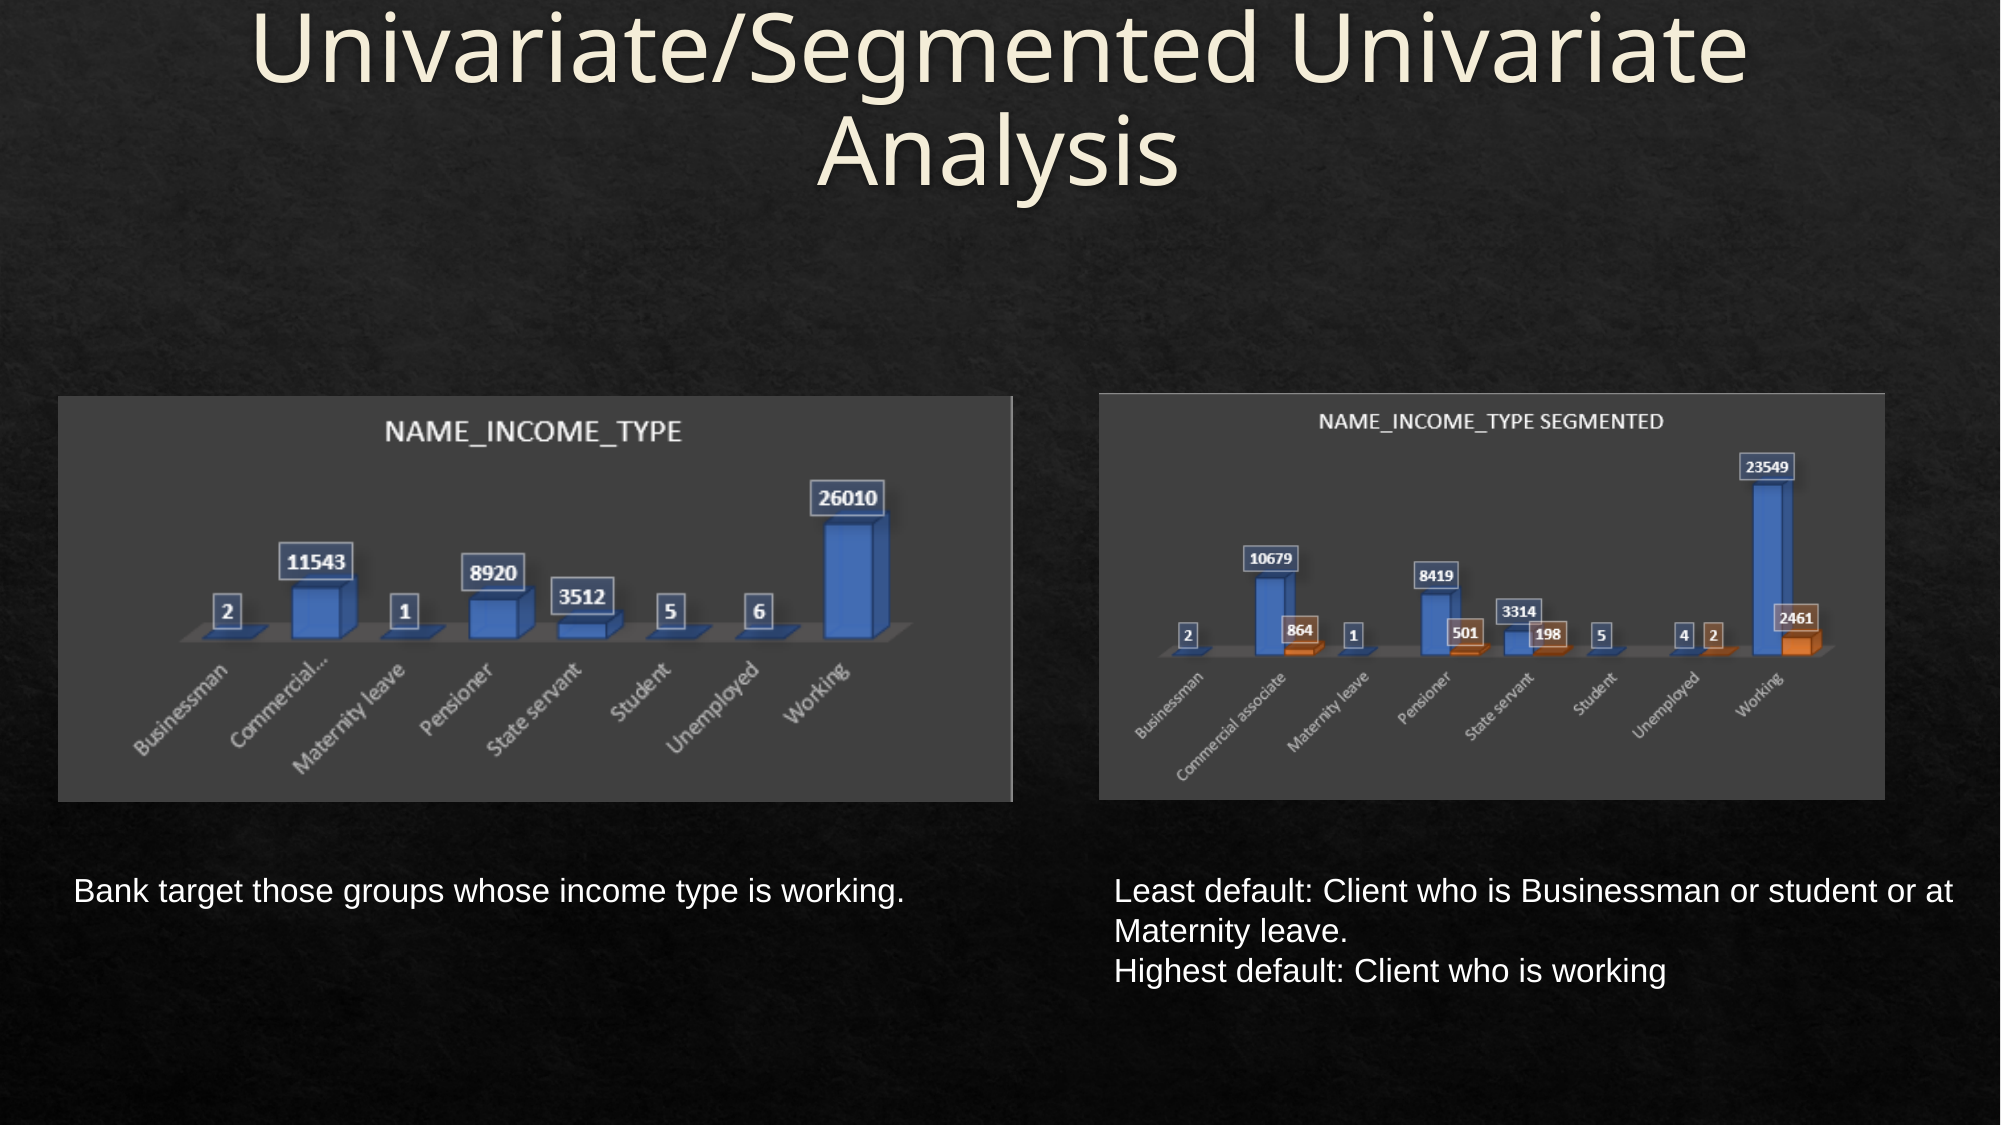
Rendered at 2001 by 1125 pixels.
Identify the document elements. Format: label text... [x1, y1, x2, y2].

picture [58, 396, 1013, 802]
title Univariate/Segmented Univariate Analysis [150, 0, 1850, 207]
text_box Bank target those groups whose income type is working. [58, 861, 1059, 917]
text_box Least default: Client who is Businessman or student or at Maternity leave. Highest default: Client who is working [1099, 861, 1983, 997]
picture [1098, 393, 1885, 800]
